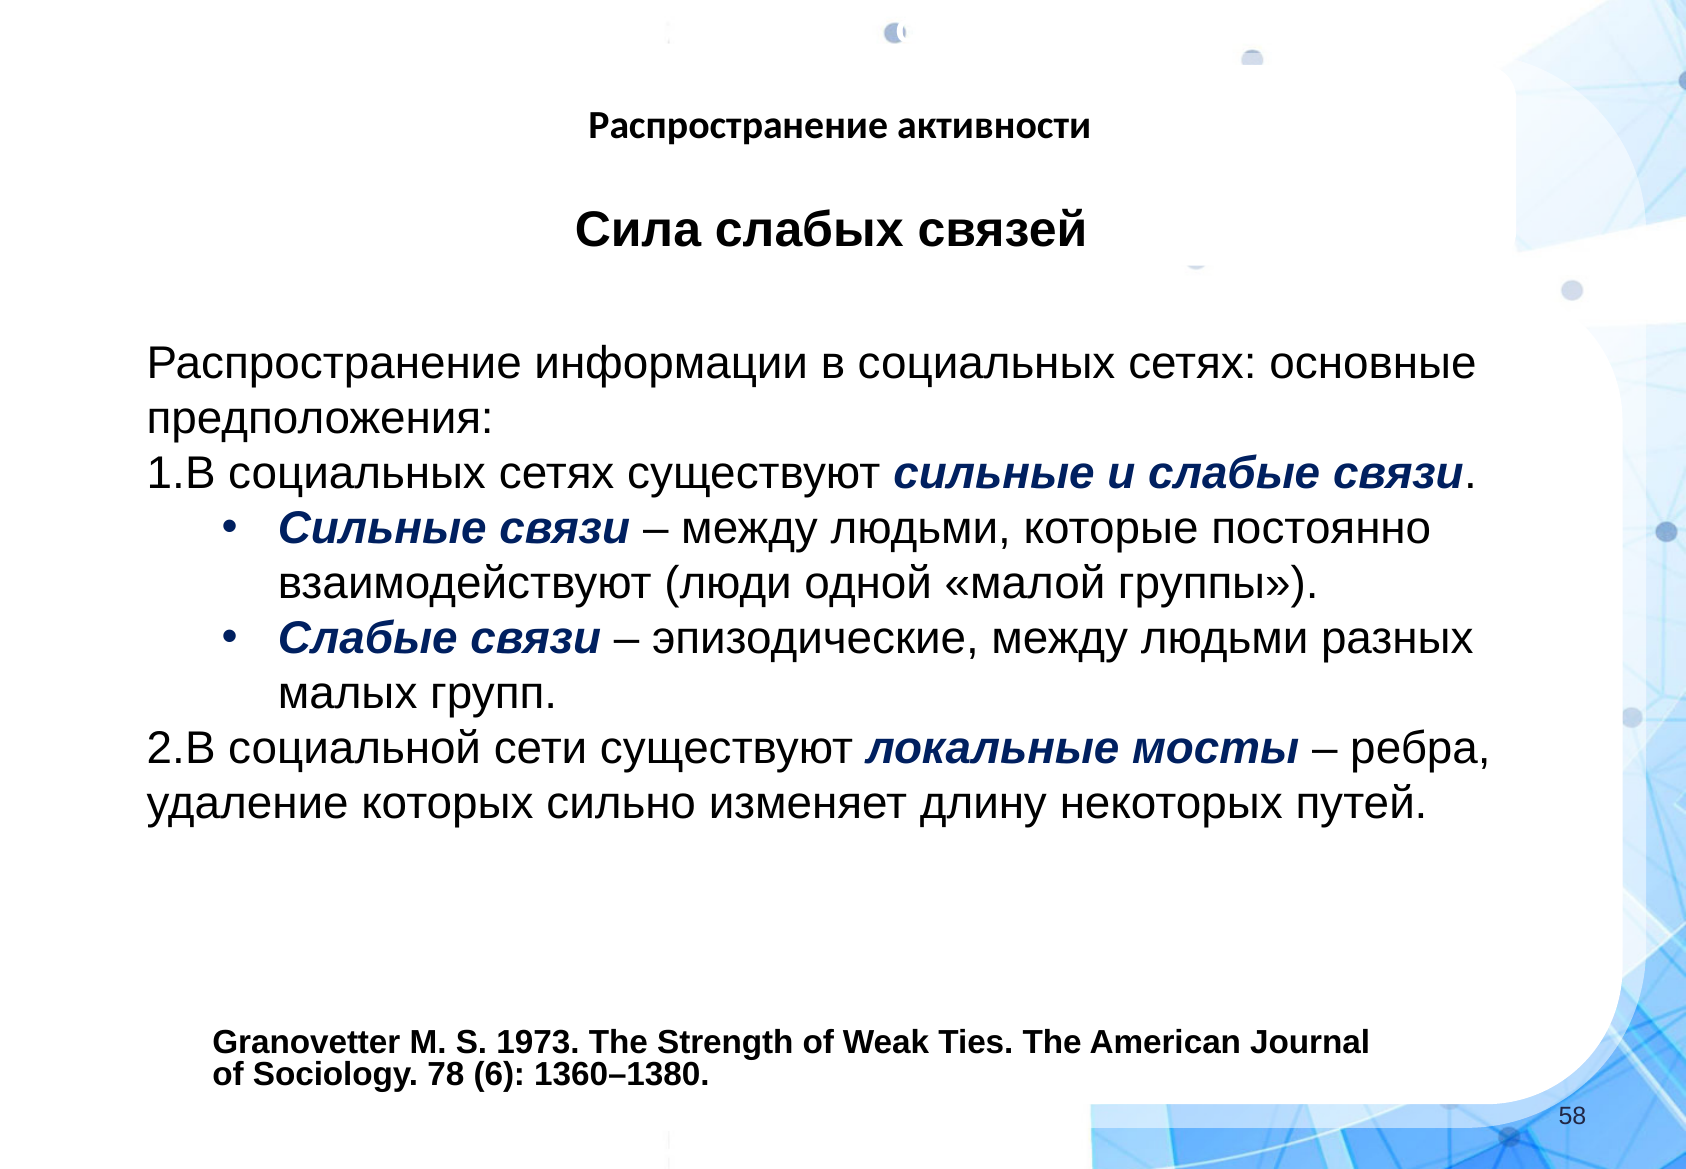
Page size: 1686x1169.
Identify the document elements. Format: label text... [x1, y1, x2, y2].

picture [0, 0, 1686, 1169]
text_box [39, 52, 1647, 1129]
text_box ‹#› [1208, 1136, 1602, 1146]
text_box Сложные сети [679, 0, 1013, 51]
